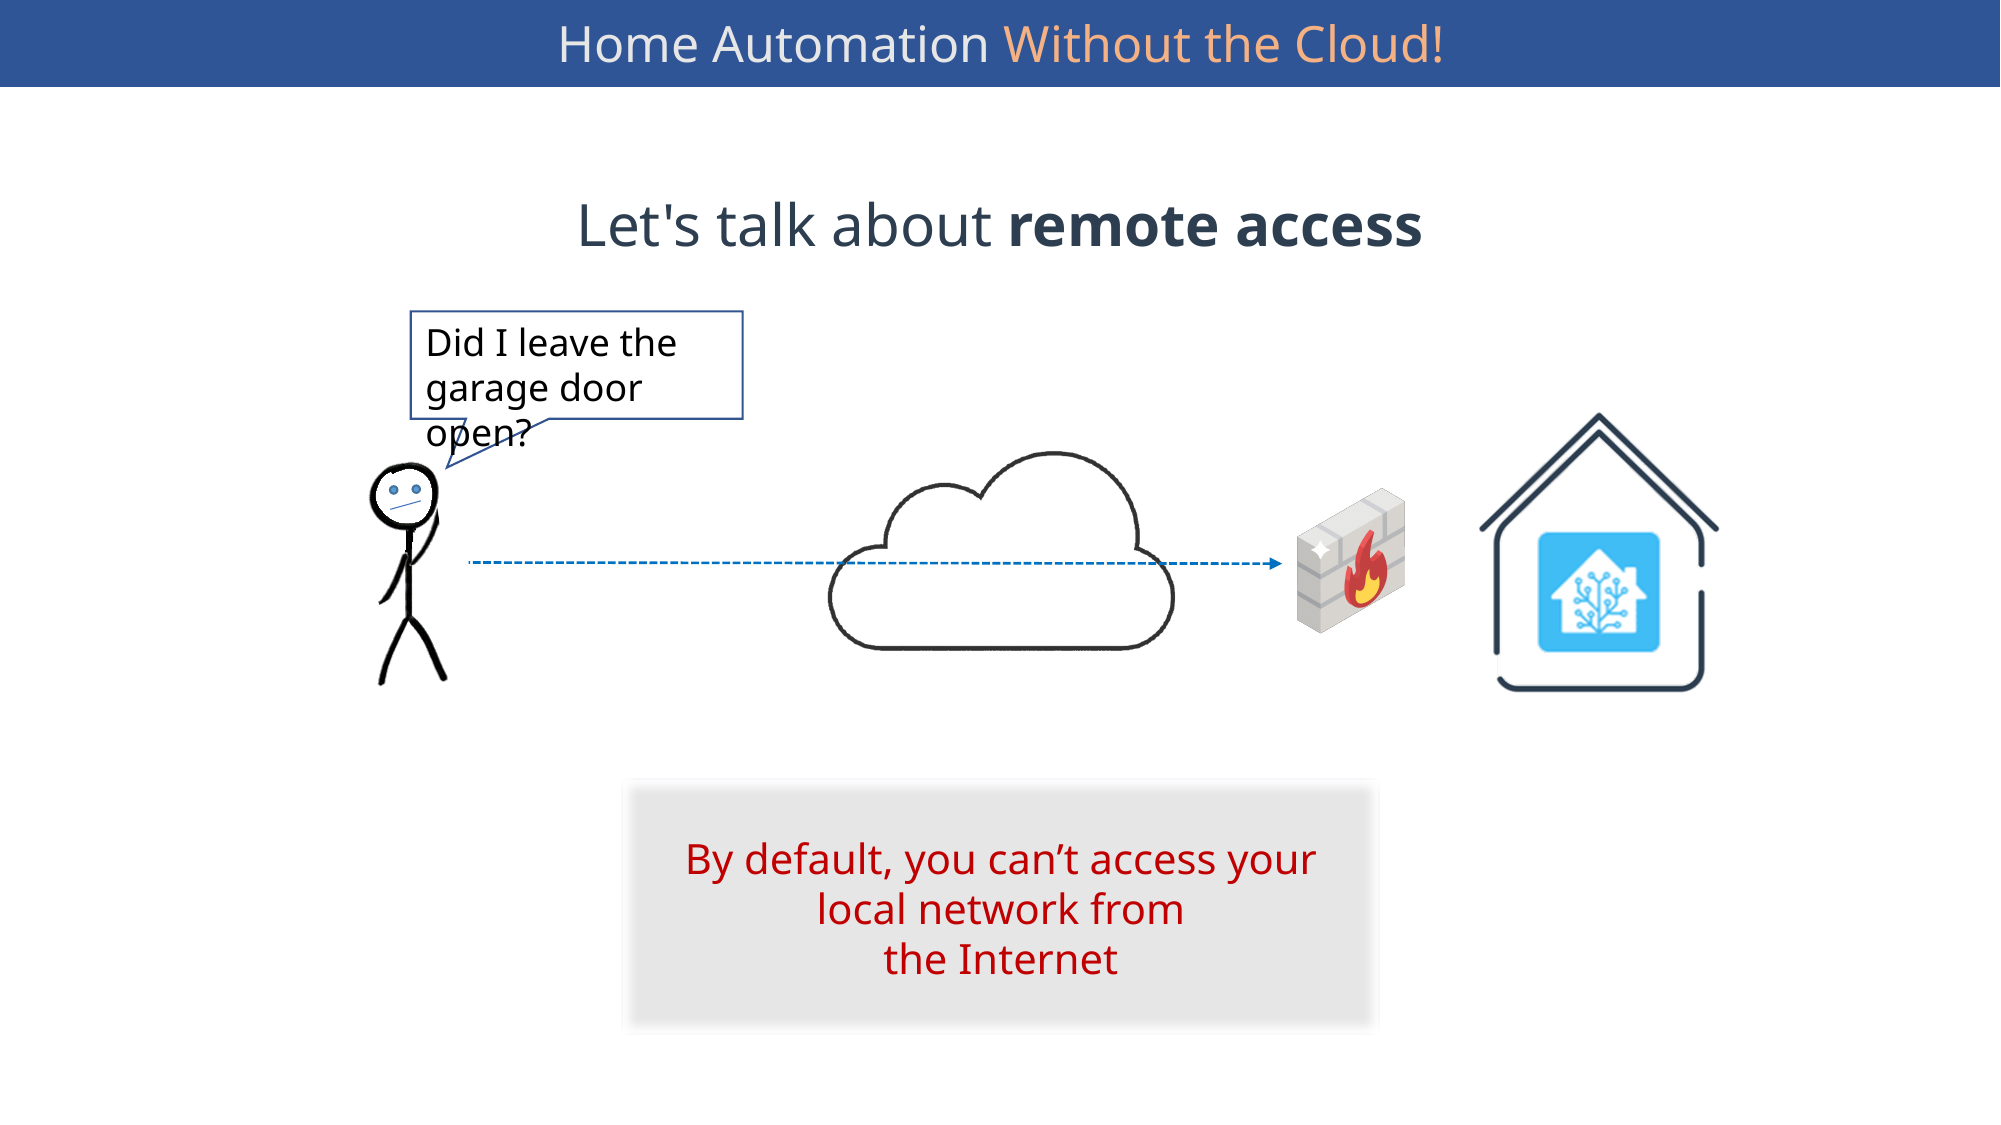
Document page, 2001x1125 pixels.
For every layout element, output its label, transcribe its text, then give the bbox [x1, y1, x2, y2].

text_box By default, you can’t access your local network from the Internet [652, 825, 1350, 991]
picture [824, 564, 1178, 652]
text_box Did I leave the garage door open? [410, 311, 756, 461]
text_box [637, 794, 1364, 1019]
picture [1474, 396, 1725, 707]
text_box Dude, I need my Alexa integration. It's a deal breaker. [634, 792, 1367, 1022]
picture [824, 441, 1178, 562]
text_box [389, 485, 422, 509]
text_box [0, 0, 2000, 88]
text_box Let's talk about remote access [561, 181, 1439, 266]
picture [347, 453, 477, 698]
picture [1286, 480, 1420, 643]
text_box Home Automation Without the Cloud! [353, 5, 1649, 81]
